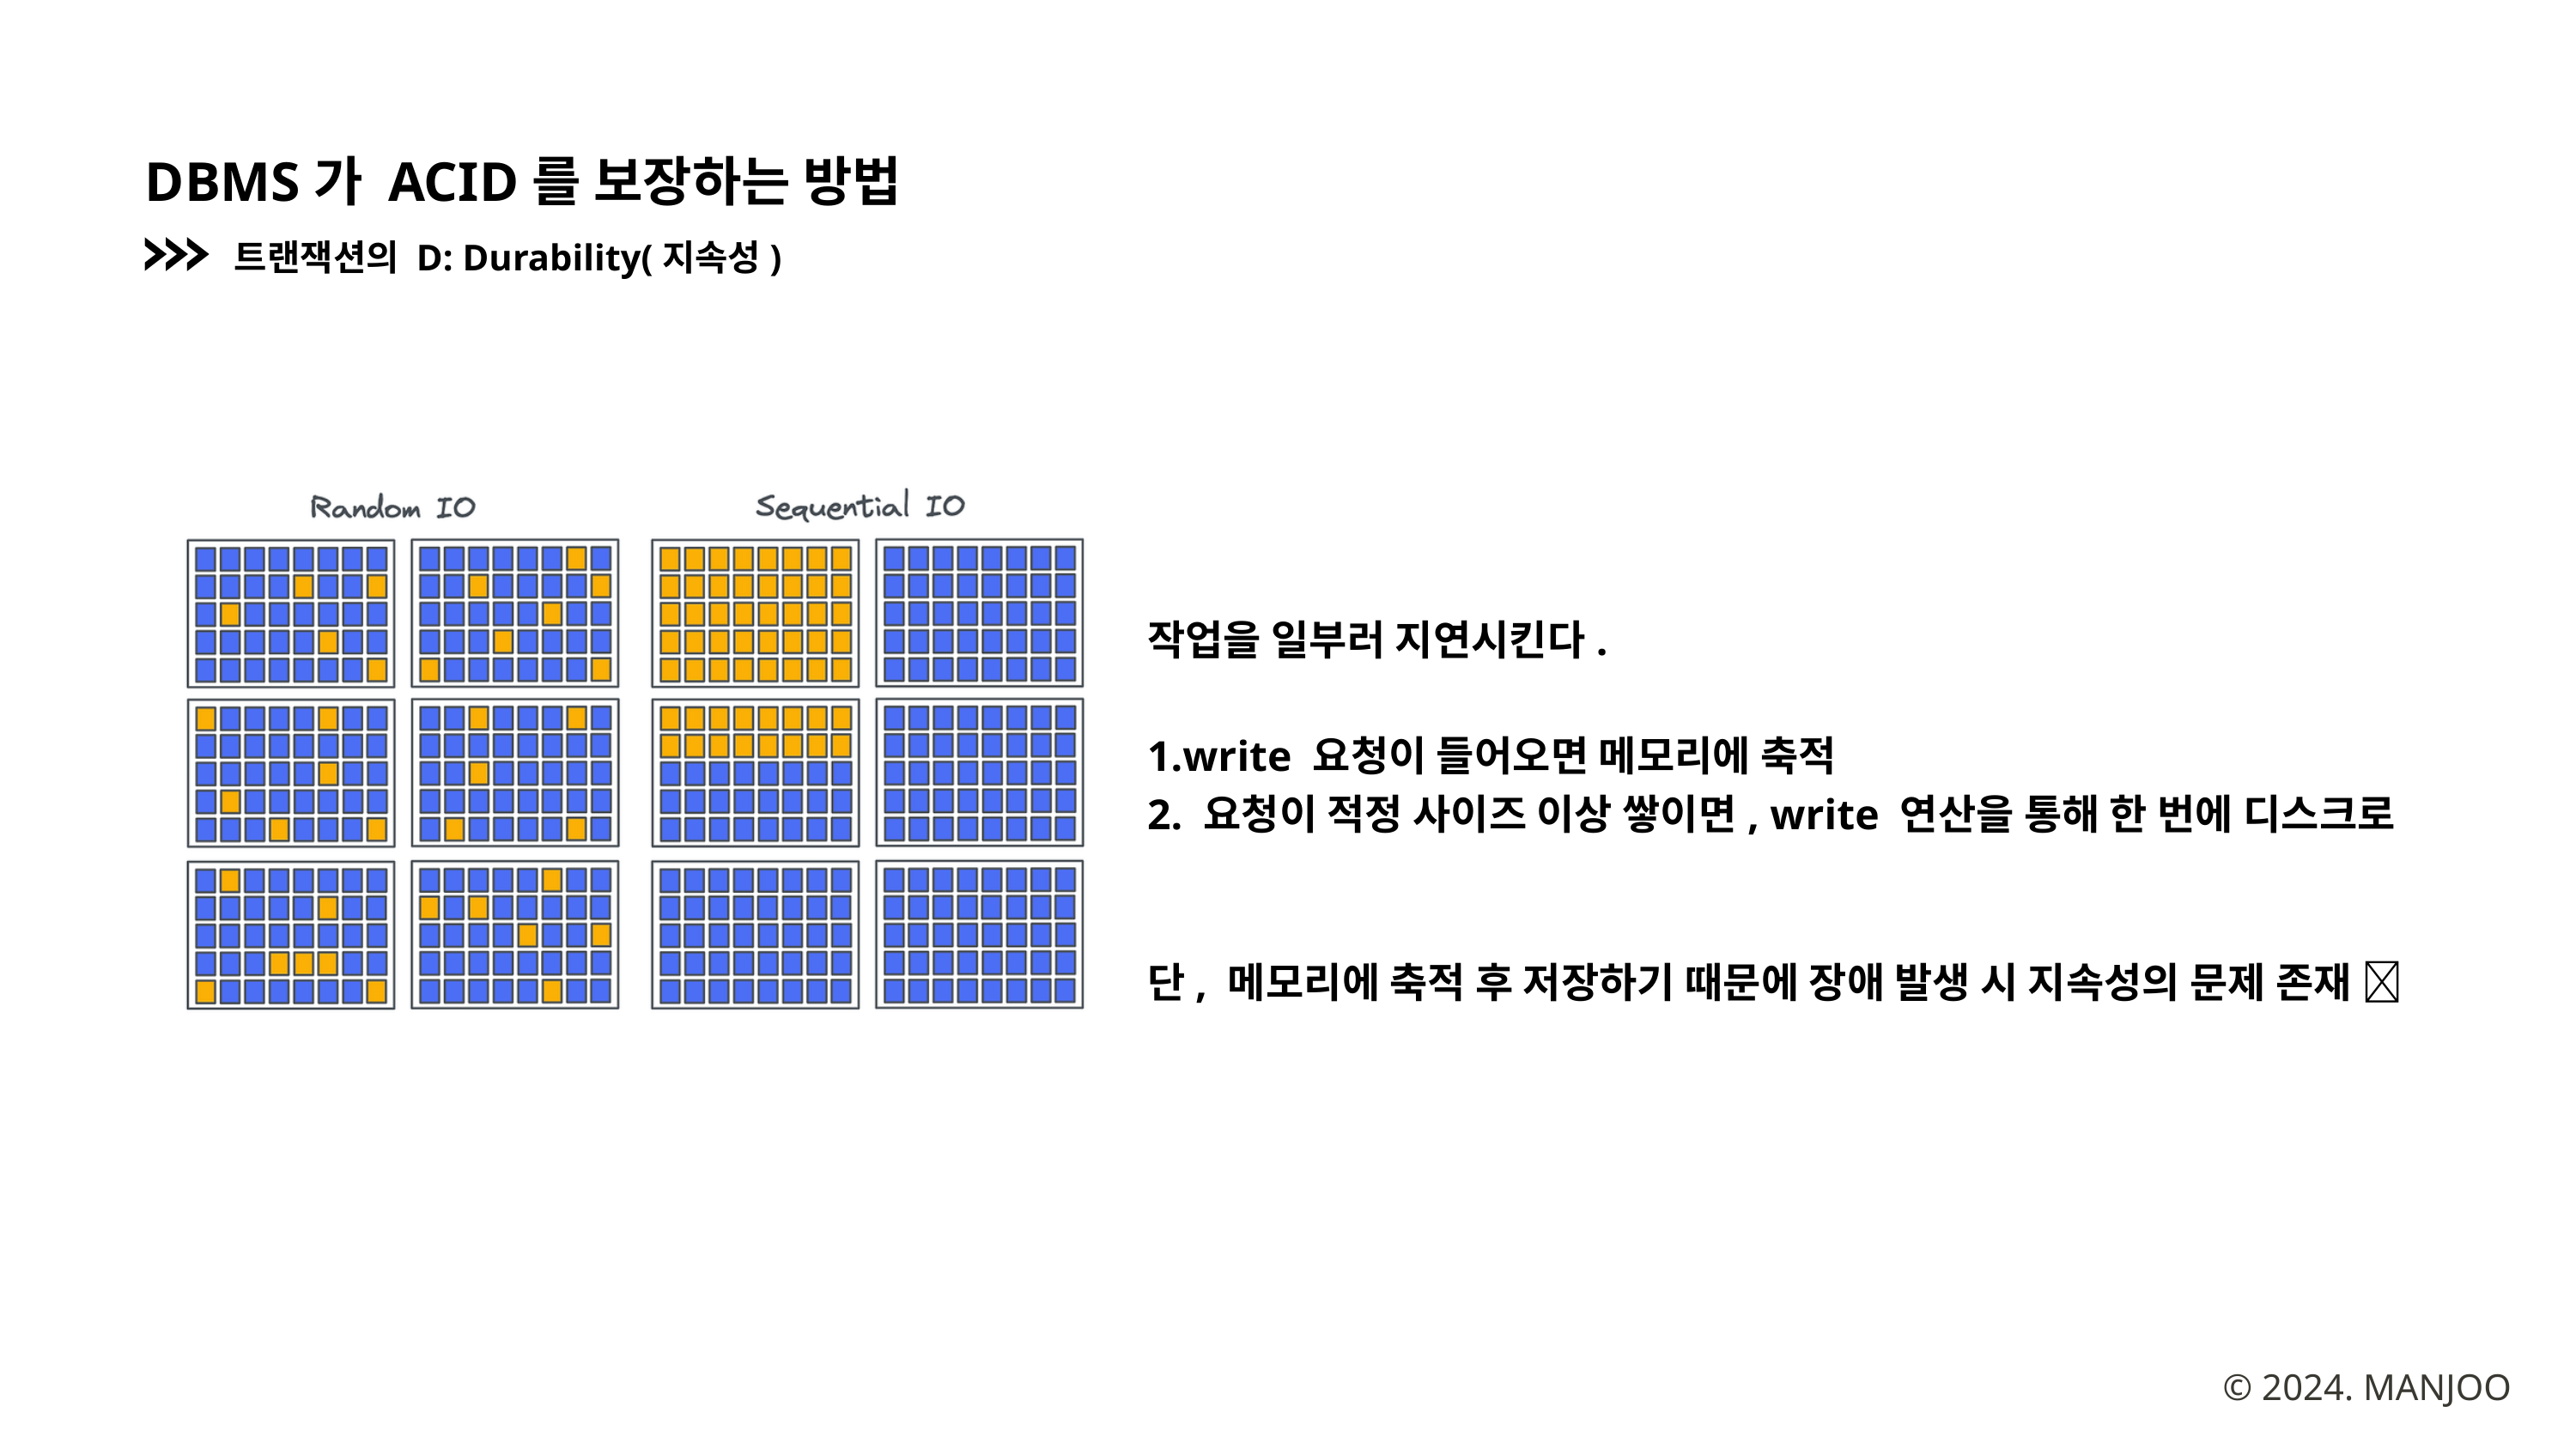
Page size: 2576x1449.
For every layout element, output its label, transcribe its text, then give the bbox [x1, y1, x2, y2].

text_box 트랜잭션의 D: Durability(지속성) [234, 227, 1147, 278]
text_box DBMS가 ACID를 보장하는 방법 [144, 136, 945, 288]
text_box 작업을 일부러 지연시킨다. 1.write 요청이 들어오면 메모리에 축적 2. 요청이 적정 사이즈 이상 쌓이면, write 연산을 통해 한 번에 디스크로 [1146, 606, 2553, 838]
text_box [177, 477, 1094, 1021]
text_box © 2024. MANJOO [2208, 1357, 2512, 1408]
text_box 단, 메모리에 축적 후 저장하기 때문에 장애 발생 시 지속성의 문제 존재 🚨 [1146, 948, 2553, 1006]
